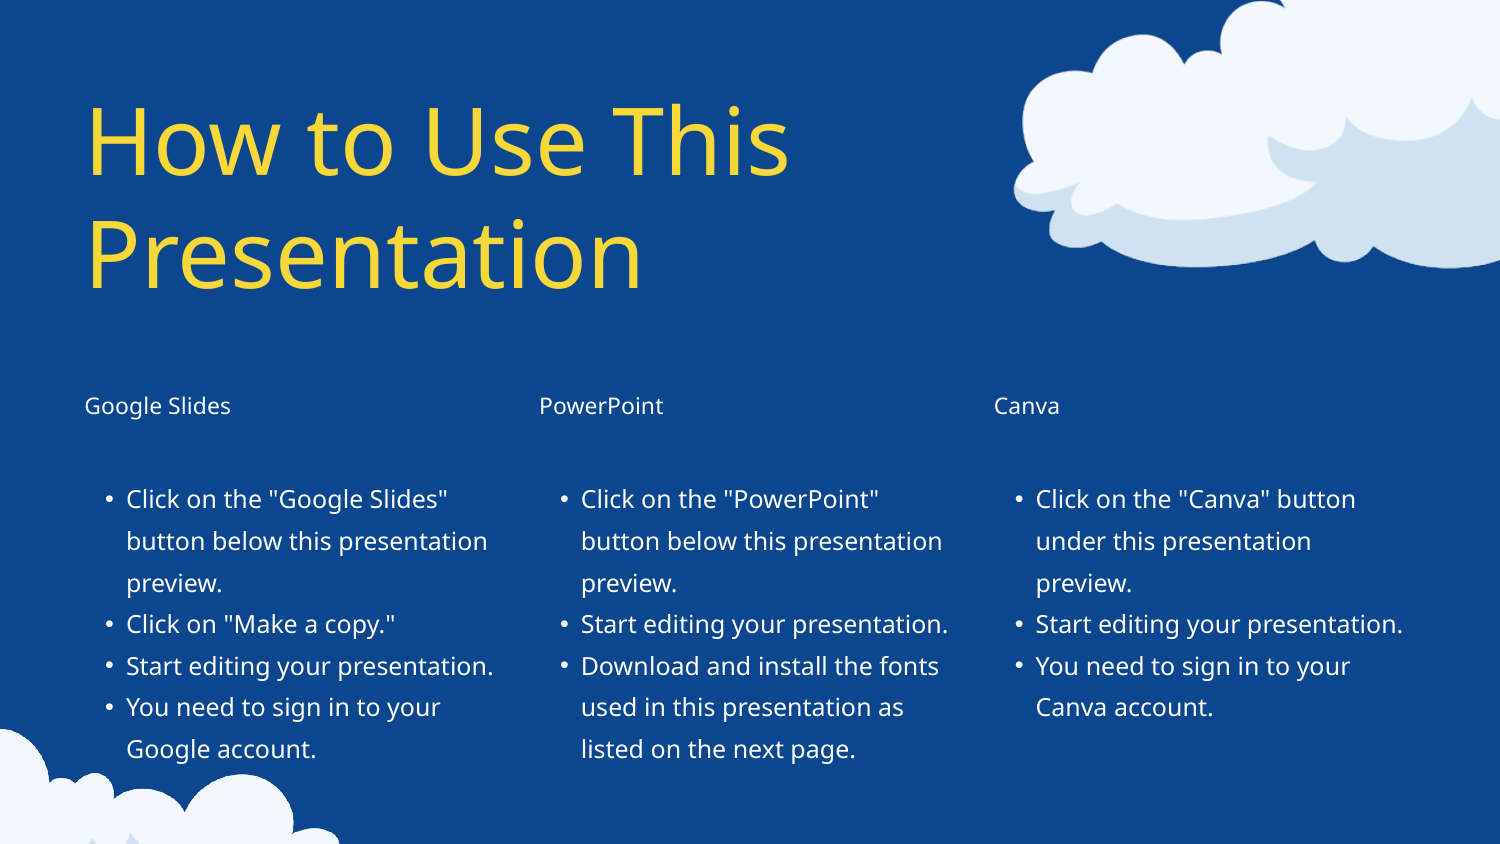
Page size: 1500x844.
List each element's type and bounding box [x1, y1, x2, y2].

picture [1011, 0, 1500, 274]
text_box [0, 0, 1500, 844]
picture [0, 723, 346, 844]
